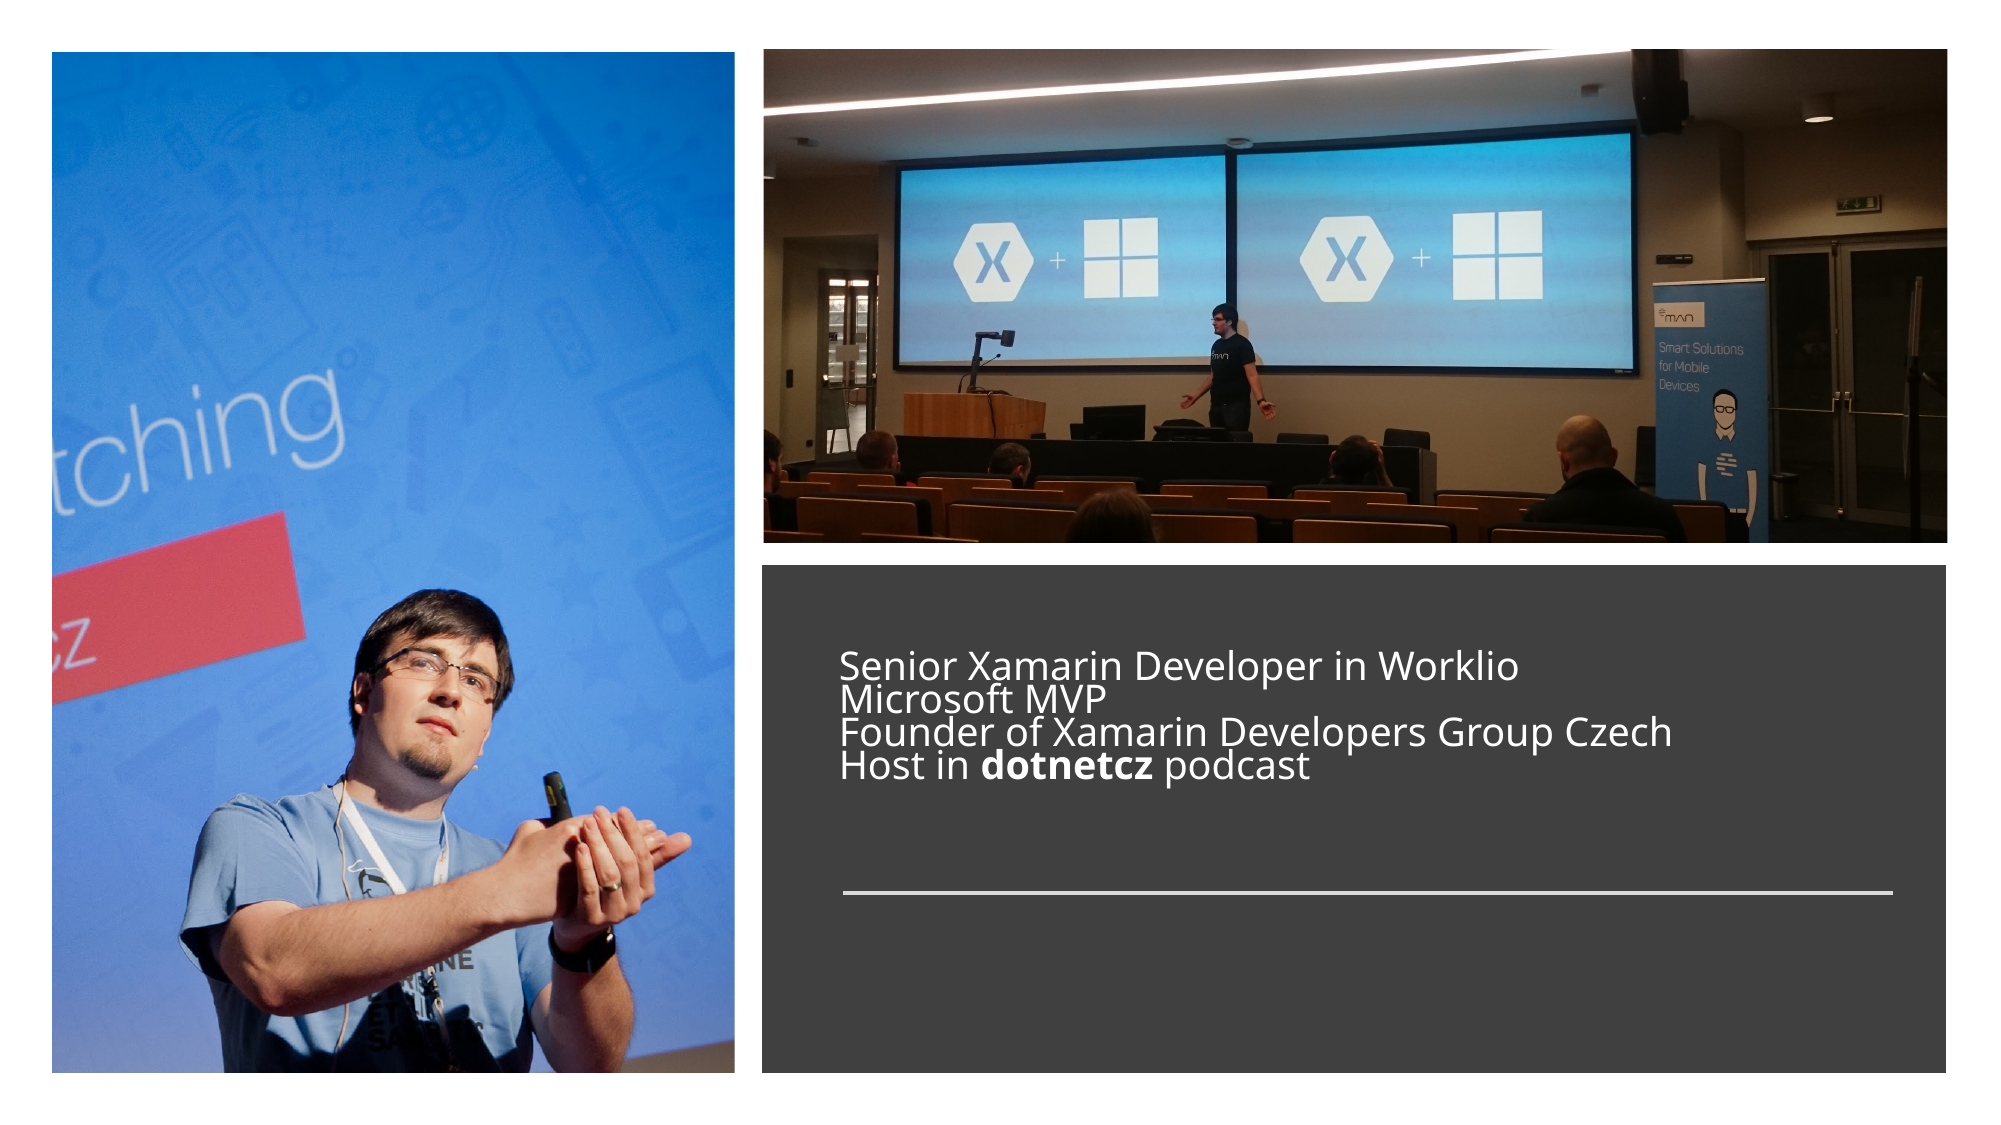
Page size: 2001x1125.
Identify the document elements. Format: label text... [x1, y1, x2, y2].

text_box [771, 575, 1937, 1064]
title Senior Xamarin Developer in Worklio Microsoft MVP Founder of Xamarin Developers Group Czech Host in dotnetcz podcast [823, 625, 1885, 875]
picture [763, 49, 1948, 543]
text_box [0, 0, 2000, 1125]
picture [52, 52, 735, 1073]
